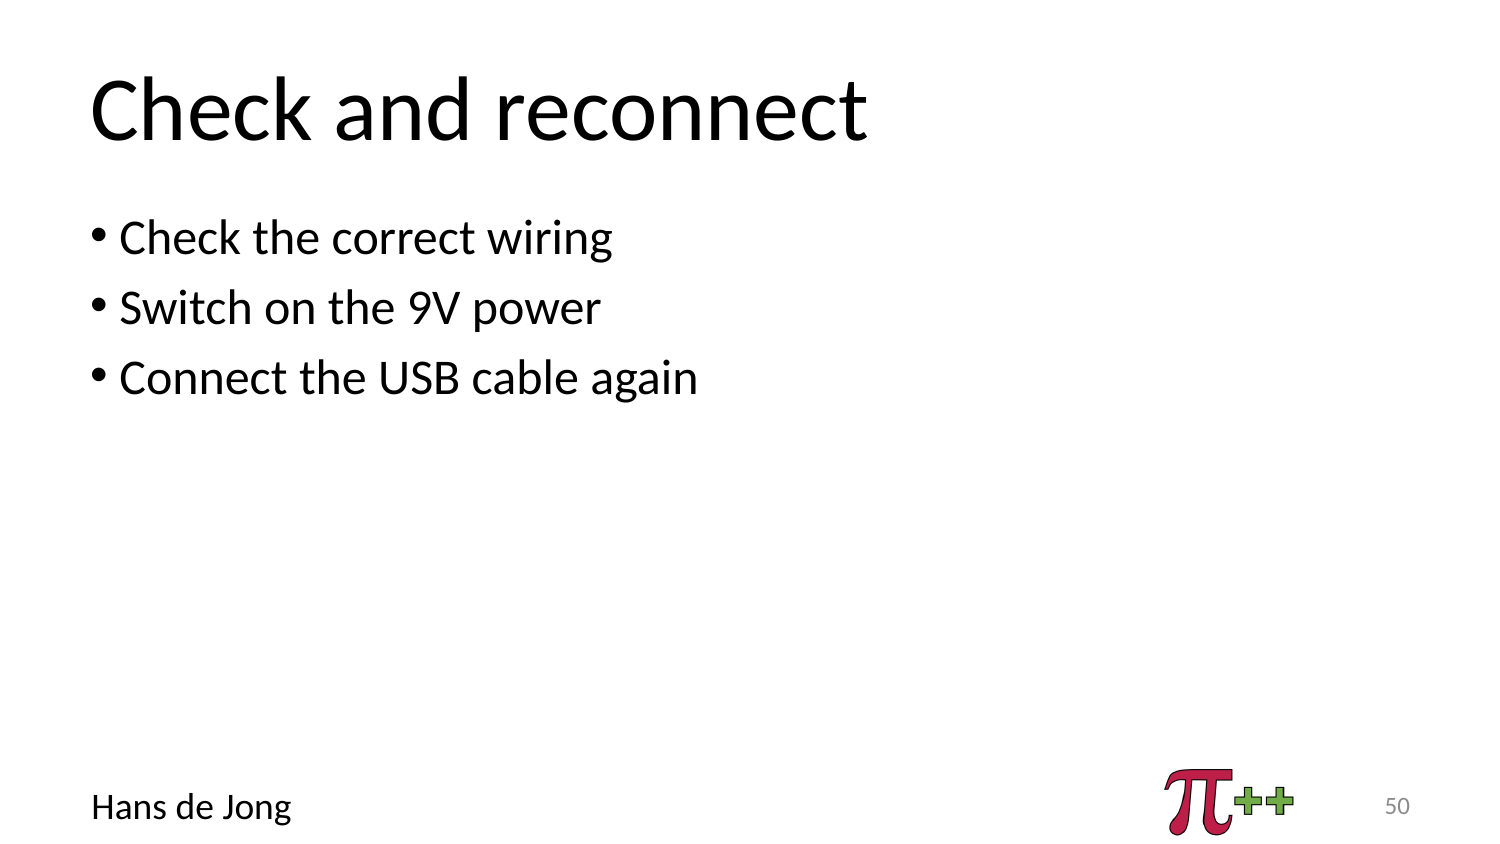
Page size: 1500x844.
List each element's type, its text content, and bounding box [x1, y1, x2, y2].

slide_number 50 [1340, 782, 1425, 827]
picture [1163, 768, 1294, 836]
title Check and reconnect [75, 33, 1425, 175]
list Check the correct wiring Switch on the 9V power Connect the USB cable again [75, 196, 1425, 754]
